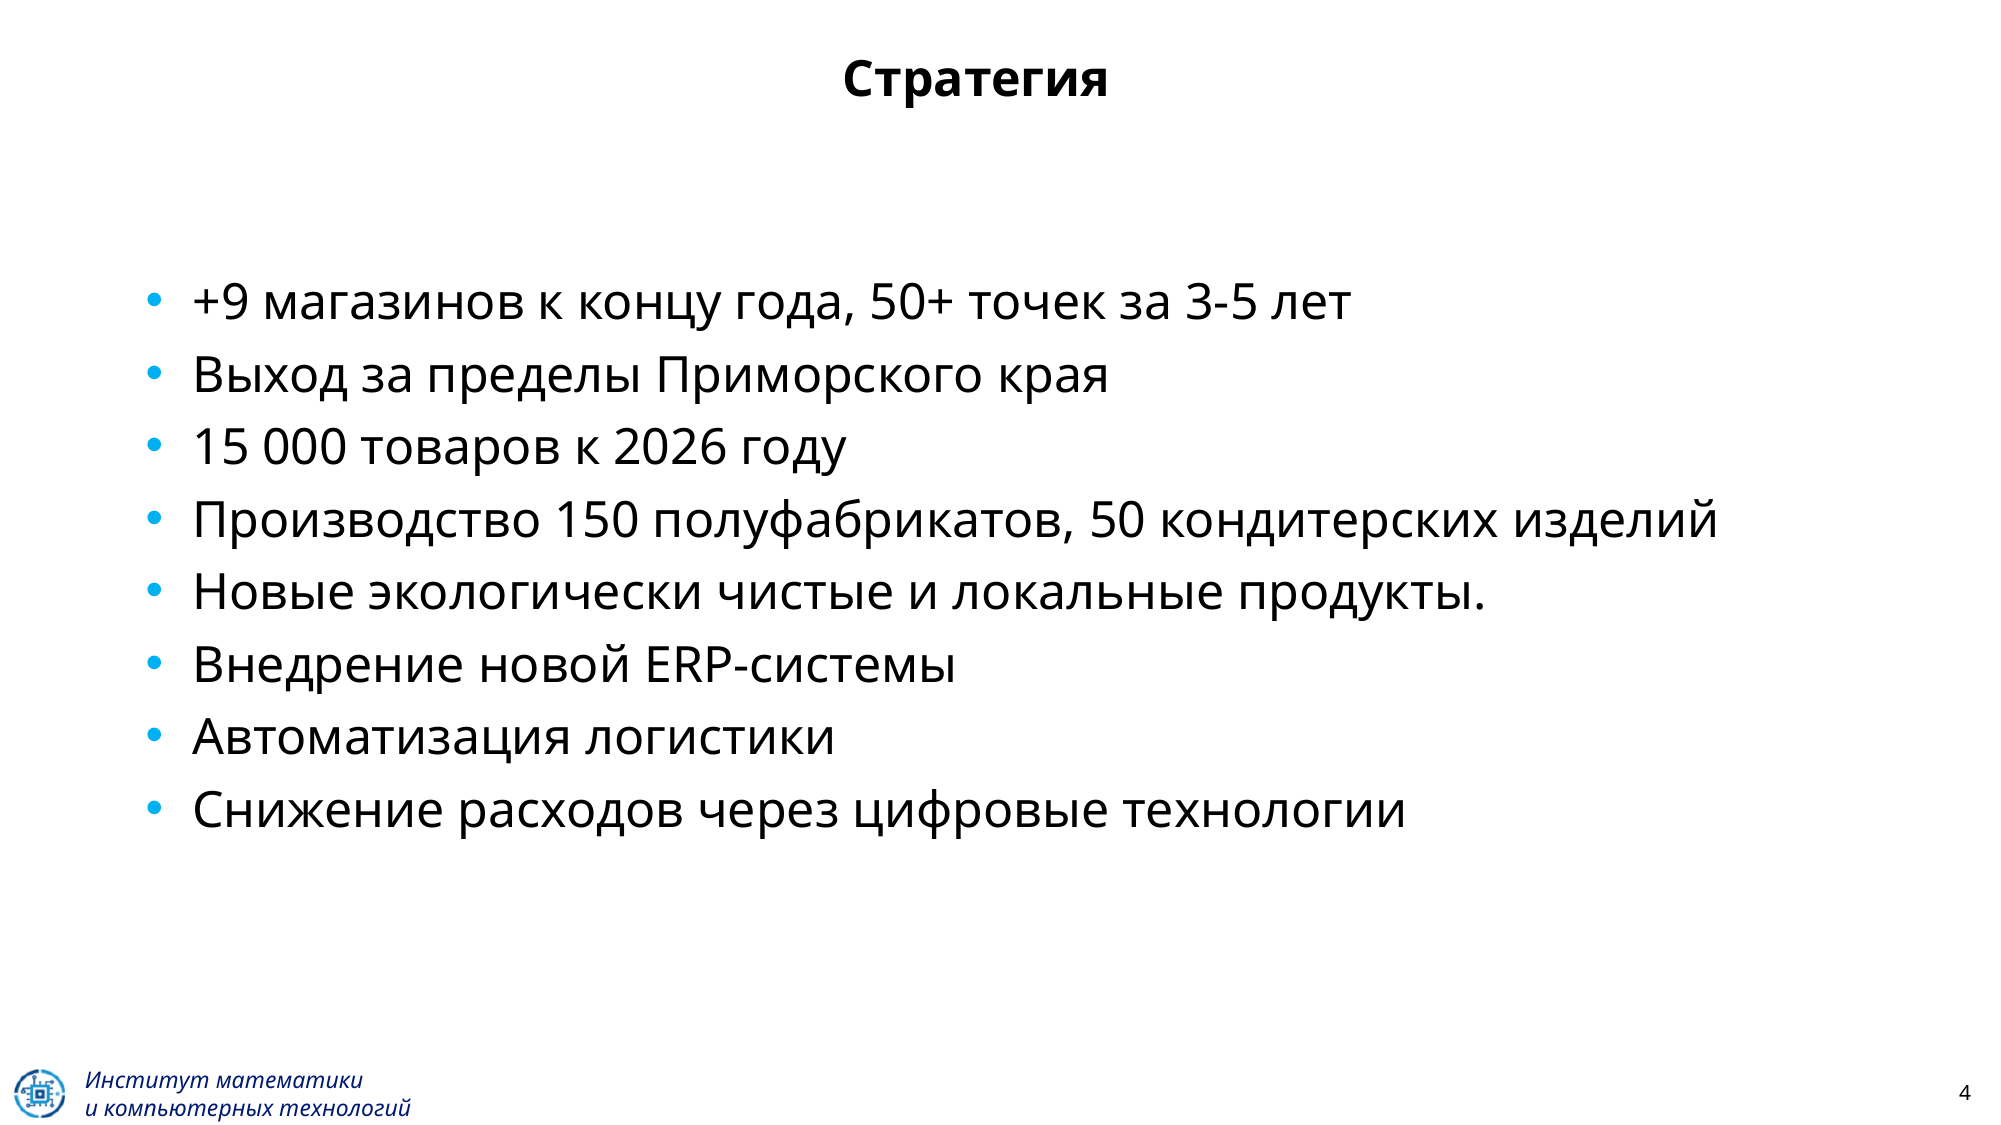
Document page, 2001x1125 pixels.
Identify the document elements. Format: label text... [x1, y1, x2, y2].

picture [14, 1069, 65, 1119]
text_box 4 [1947, 1063, 1998, 1125]
text_box Стратегия [648, 31, 1305, 122]
text_box Институт математики и компьютерных технологий [69, 1058, 1071, 1125]
text_box +9 магазинов к концу года, 50+ точек за 3-5 лет Выход за пределы Приморского края 15 000 товаров к 2026 году Производство 150 полуфабрикатов, 50 кондитерских изделий Новые экологически чистые и локальные продукты. Внедрение новой ERP-системы Автоматизация логистики Снижение расходов через цифровые технологии [130, 254, 1870, 853]
